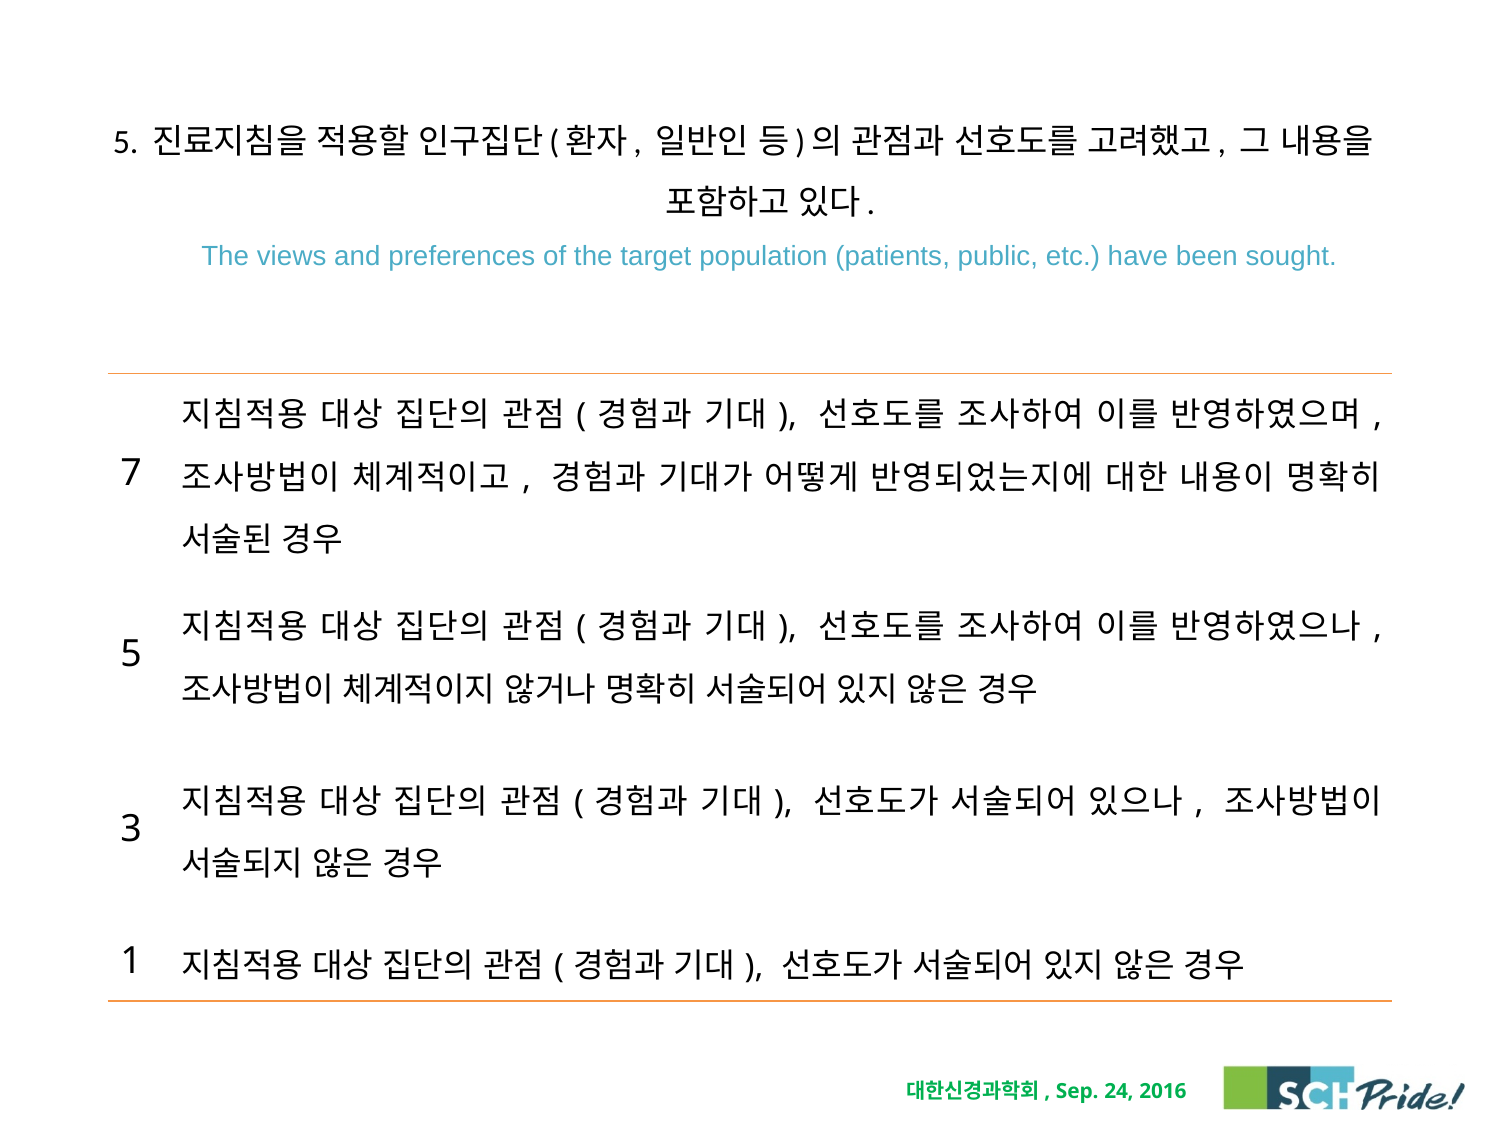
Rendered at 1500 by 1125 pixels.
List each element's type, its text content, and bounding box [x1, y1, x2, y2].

title 5. 진료지침을 적용할 인구집단(환자, 일반인 등)의 관점과 선호도를 고려했고, 그 내용을 포함하고 있다. The views and preferences of the target population (patients, public, etc.) have been sought. [75, 91, 1412, 279]
table_cell 지침적용 대상 집단의 관점(경험과 기대), 선호도가 서술되어 있지 않은 경우 [171, 910, 1392, 1000]
table_cell 지침적용 대상 집단의 관점(경험과 기대), 선호도가 서술되어 있으나, 조사방법이 서술되지 않은 경우 [171, 736, 1392, 910]
table_cell 3 [108, 736, 171, 910]
table_cell 5 [108, 561, 171, 736]
table_cell 지침적용 대상 집단의 관점(경험과 기대), 선호도를 조사하여 이를 반영하였으나, 조사방법이 체계적이지 않거나 명확히 서술되어 있지 않은 경우 [171, 561, 1392, 736]
picture [1222, 1064, 1465, 1110]
table_header 지침적용 대상 집단의 관점(경험과 기대), 선호도를 조사하여 이를 반영하였으며, 조사방법이 체계적이고, 경험과 기대가 어떻게 반영되었는지에 대한 내용이 명확히 서술된 경우 [171, 374, 1392, 561]
table_cell 1 [108, 910, 171, 1000]
table_header 7 [108, 374, 171, 561]
